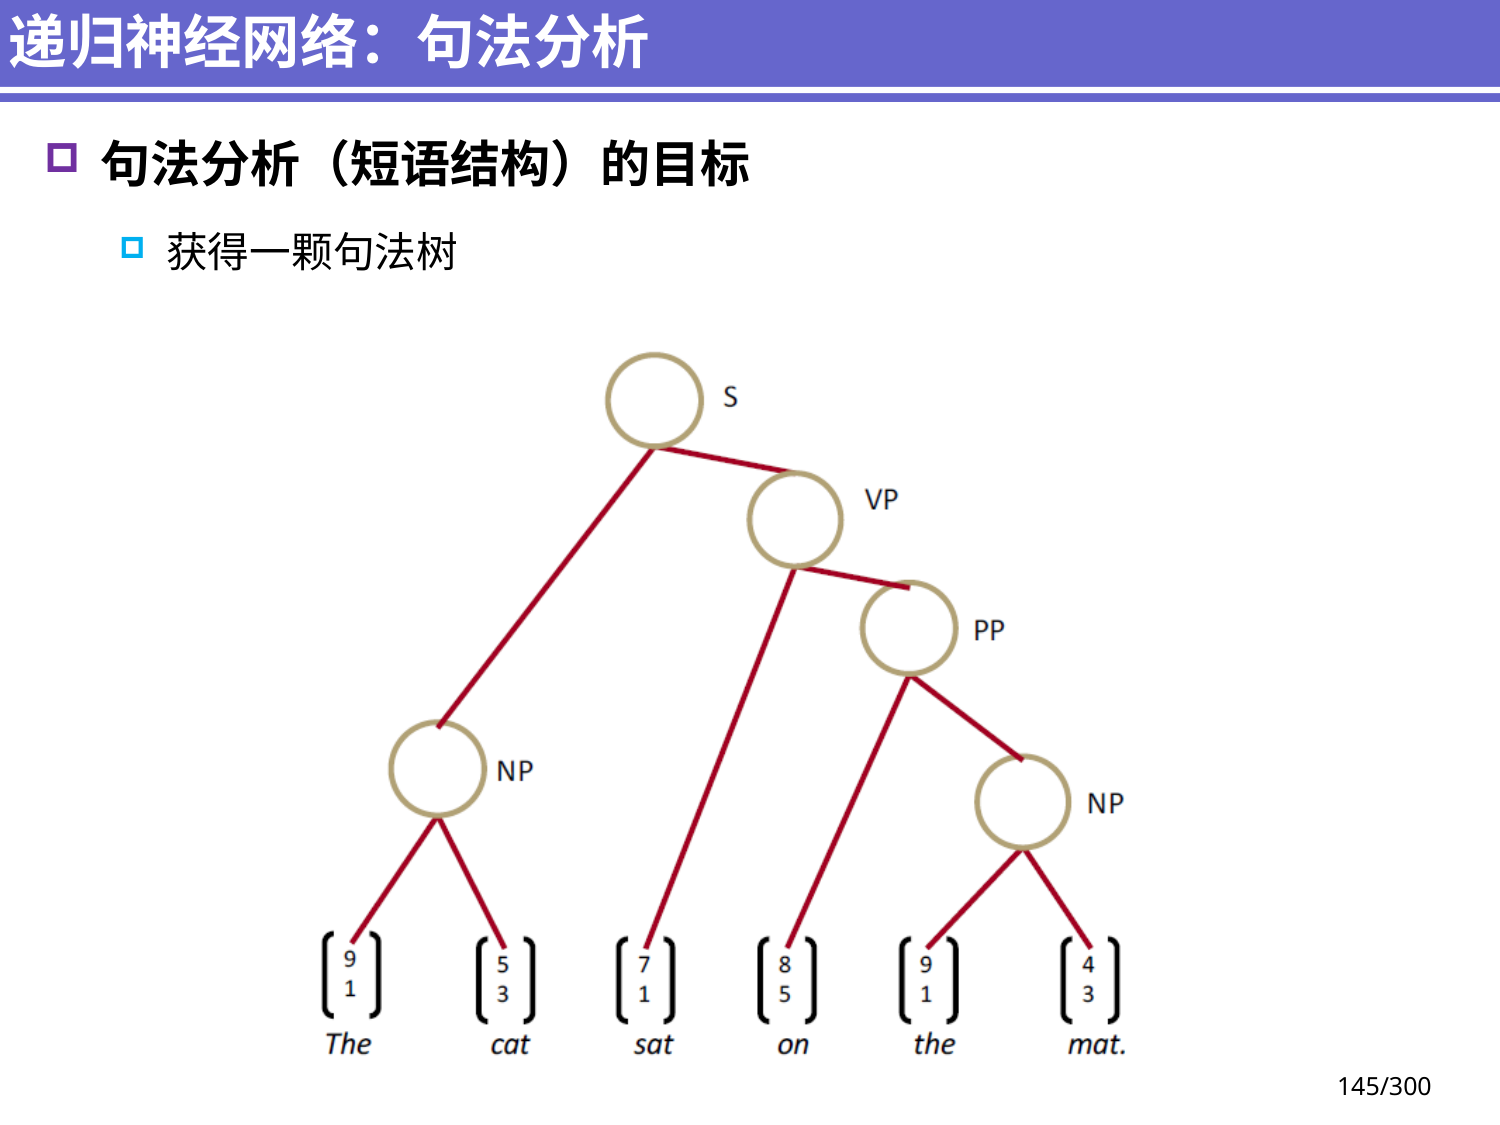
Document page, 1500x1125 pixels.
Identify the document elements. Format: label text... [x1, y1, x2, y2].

text_box 句法分析（短语结构）的目标 获得一颗句法树 [29, 125, 1447, 1047]
title 递归神经网络：句法分析 [0, 7, 1309, 73]
slide_number 145/300 [1291, 1058, 1447, 1112]
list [288, 337, 1163, 1078]
